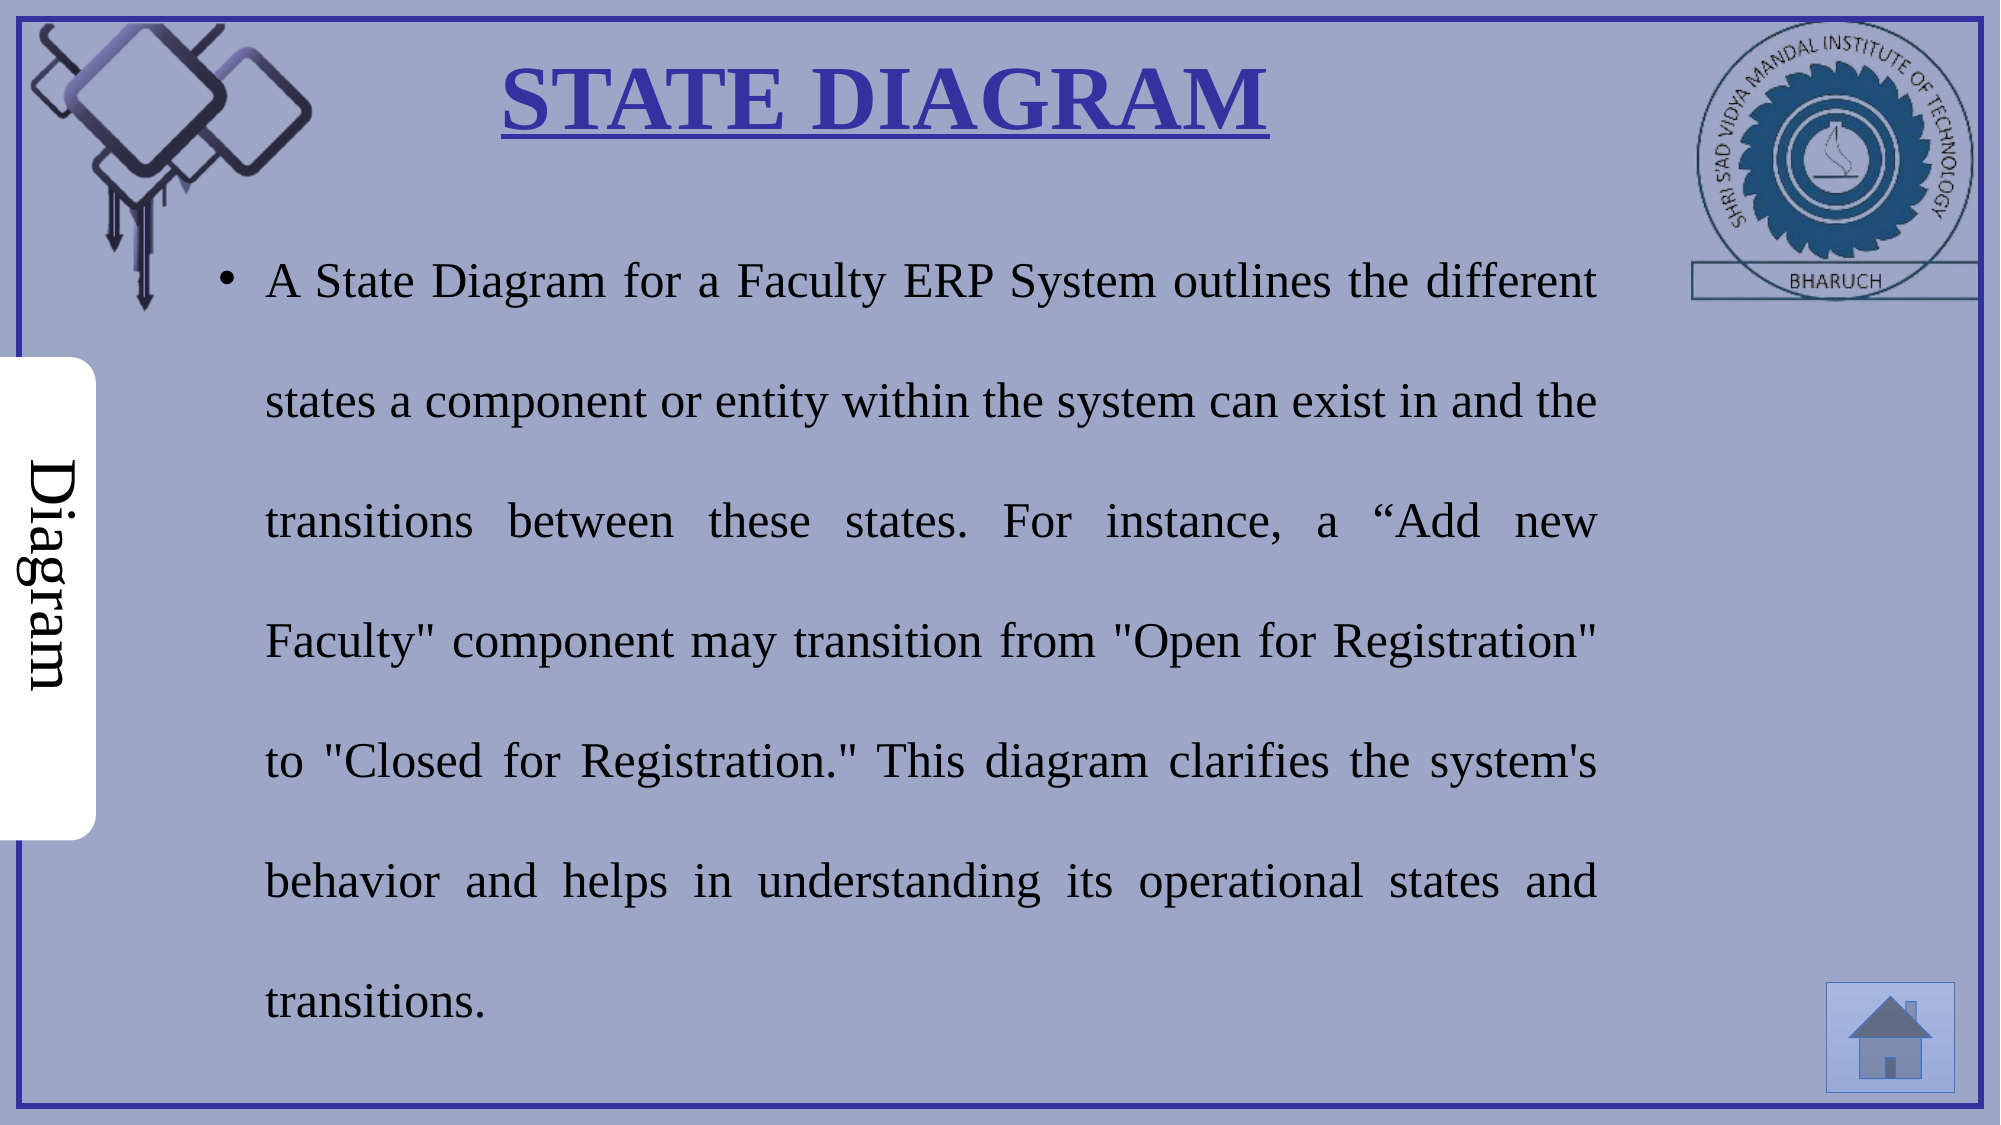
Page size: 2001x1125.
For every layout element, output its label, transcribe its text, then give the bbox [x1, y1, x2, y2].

picture [1691, 19, 1981, 309]
picture [0, 35, 430, 446]
text_box A State Diagram for a Faculty ERP System outlines the different states a component or entity within the system can exist in and the transitions between these states. For instance, a “Add new Faculty" component may transition from "Open for Registration" to "Closed for Registration." This diagram clarifies the system's behavior and helps in understanding its operational states and transitions. [203, 180, 1614, 1036]
text_box [1826, 982, 1955, 1093]
text_box [18, 18, 1982, 1107]
text_box STATE DIAGRAM [486, 30, 1285, 155]
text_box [0, 151, 106, 1095]
